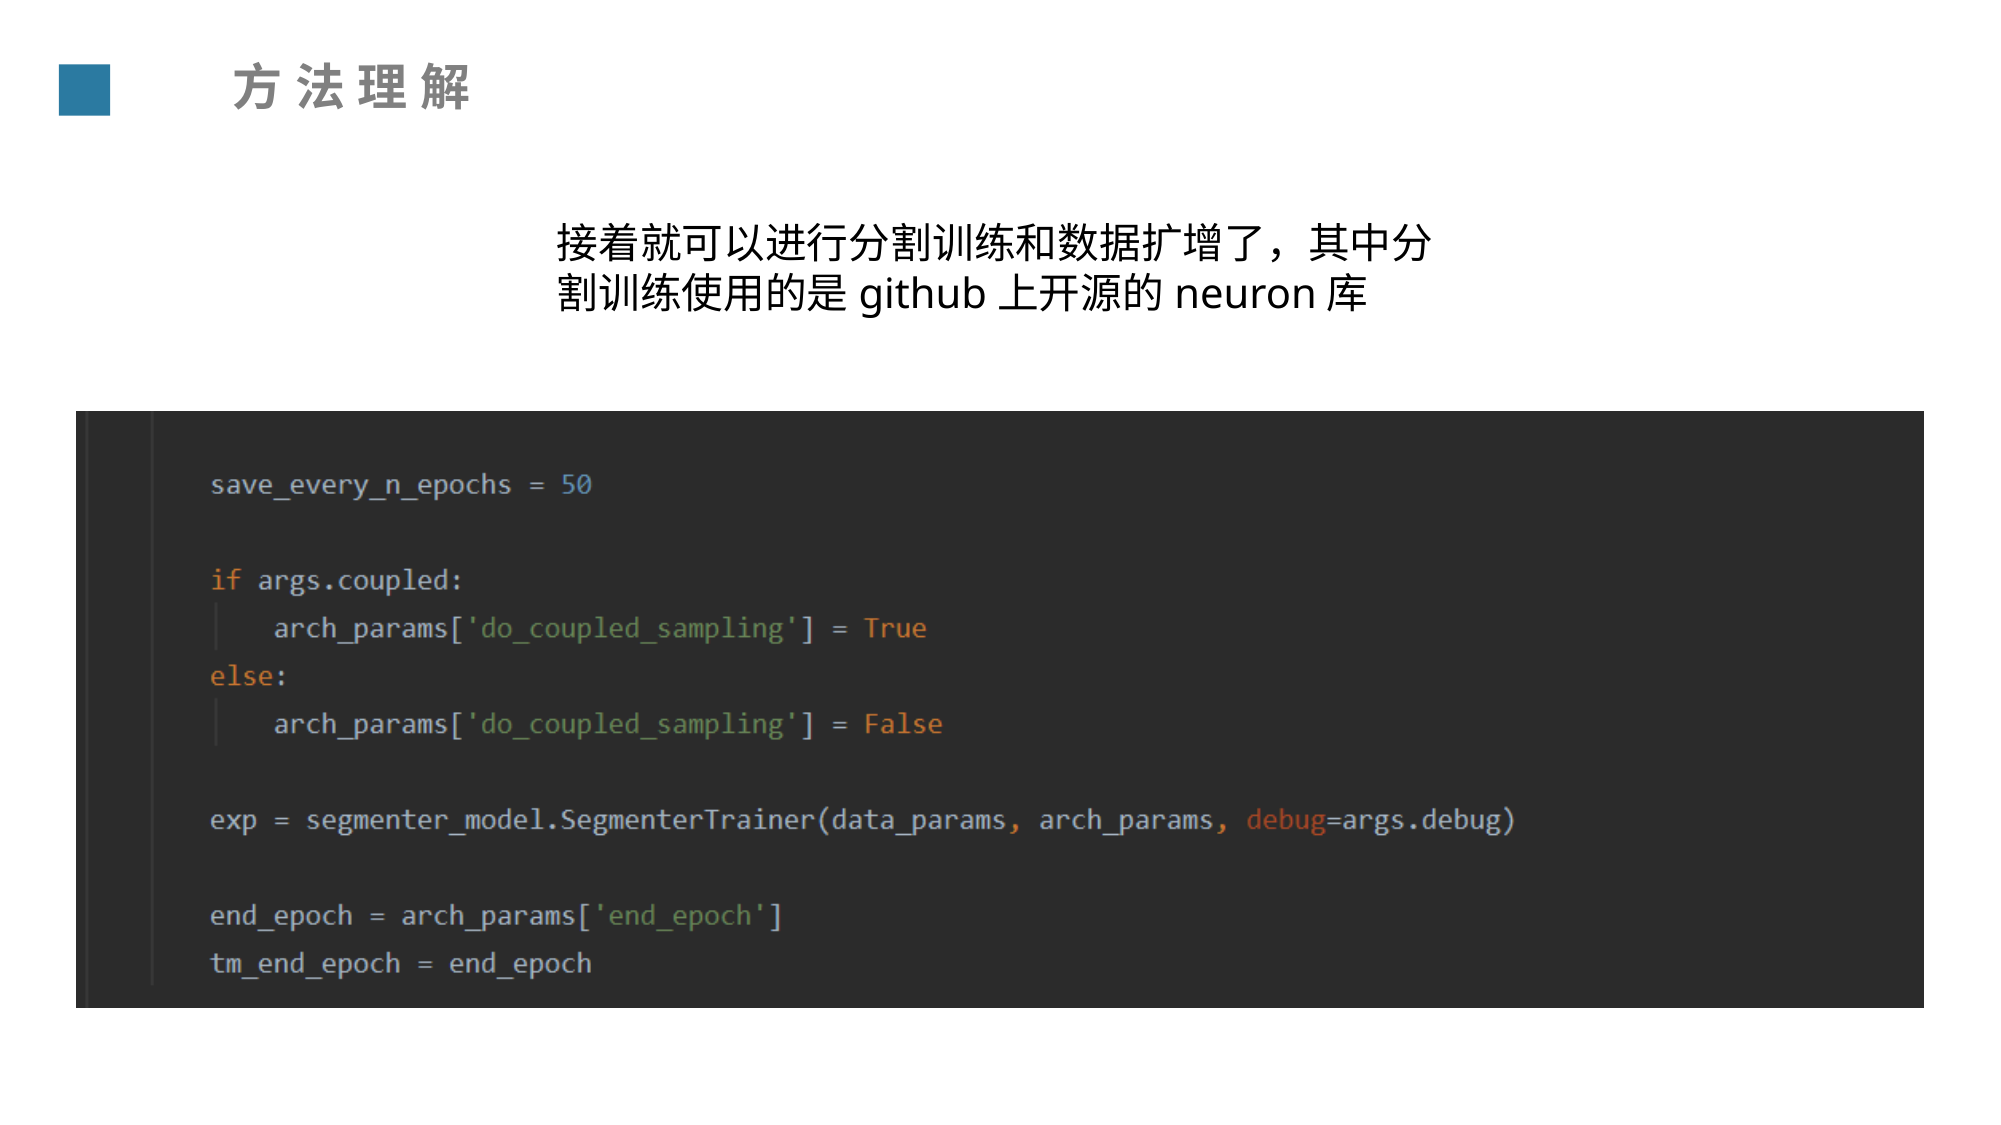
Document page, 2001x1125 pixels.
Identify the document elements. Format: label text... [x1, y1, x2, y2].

text_box 接着就可以进行分割训练和数据扩增了，其中分割训练使用的是github上开源的neuron库 [541, 209, 1459, 325]
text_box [58, 42, 600, 178]
picture [76, 411, 1924, 1008]
